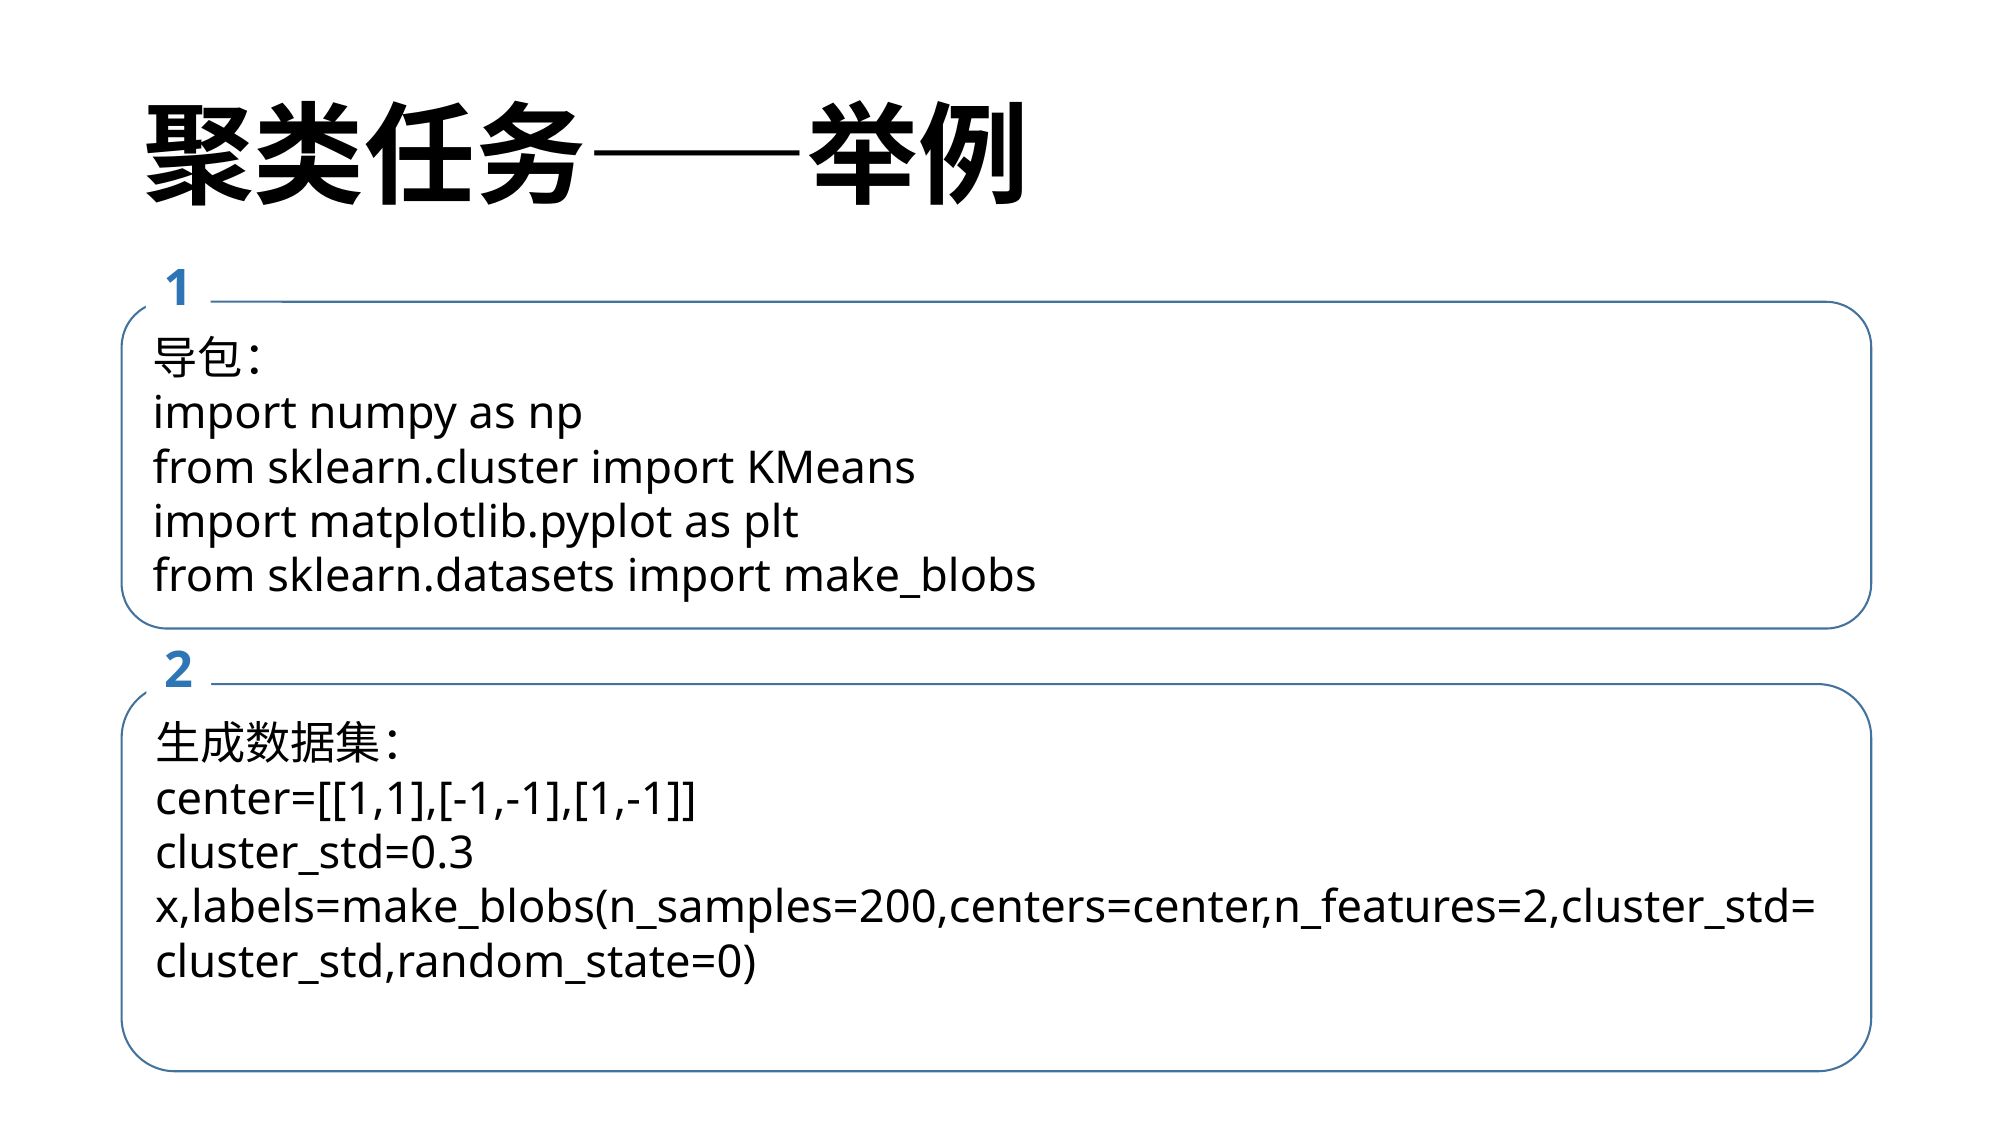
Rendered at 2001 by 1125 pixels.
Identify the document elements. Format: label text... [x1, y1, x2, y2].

text_box 2 [146, 629, 212, 707]
text_box 聚类任务——举例 [128, 42, 1657, 245]
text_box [121, 245, 1872, 629]
text_box 生成数据集： center=[[1,1],[-1,-1],[1,-1]] cluster_std=0.3 x,labels=make_blobs(n_samples=200,centers=center,n_features=2,cluster_std=cluster_std,random_state=0) [120, 683, 1873, 1073]
